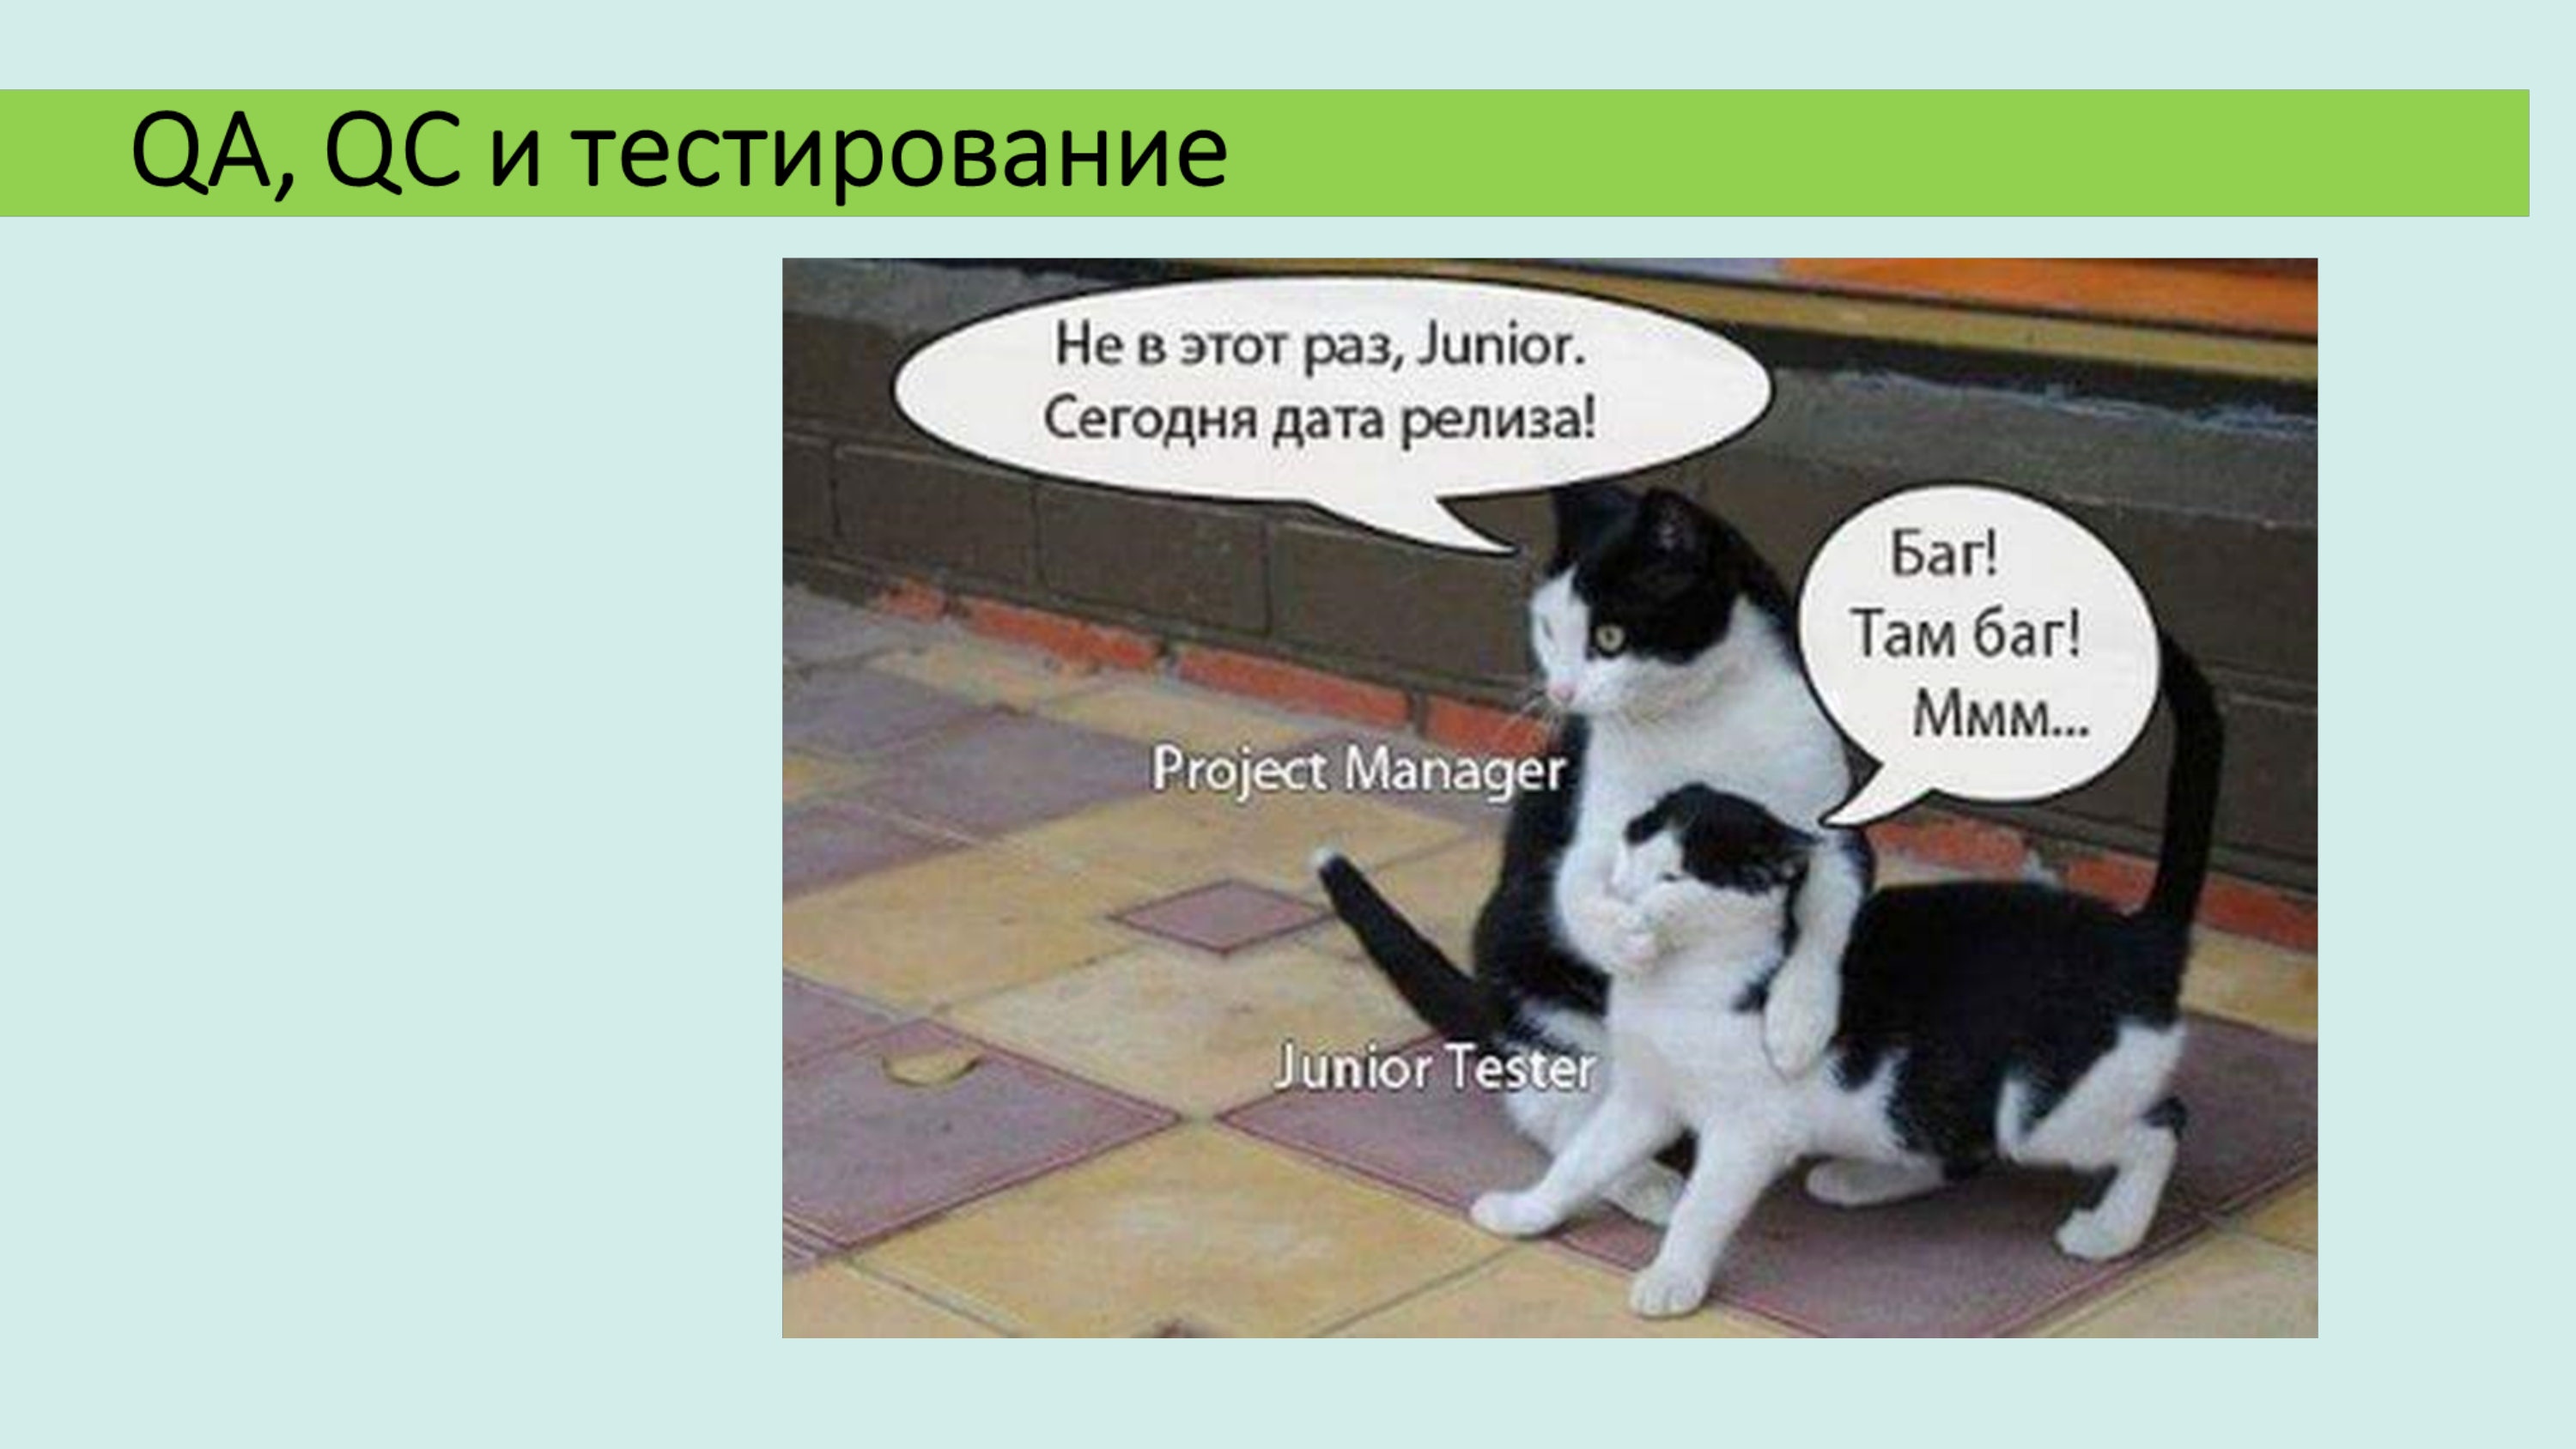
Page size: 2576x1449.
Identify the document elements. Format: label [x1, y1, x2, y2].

text_box [0, 42, 2576, 1339]
